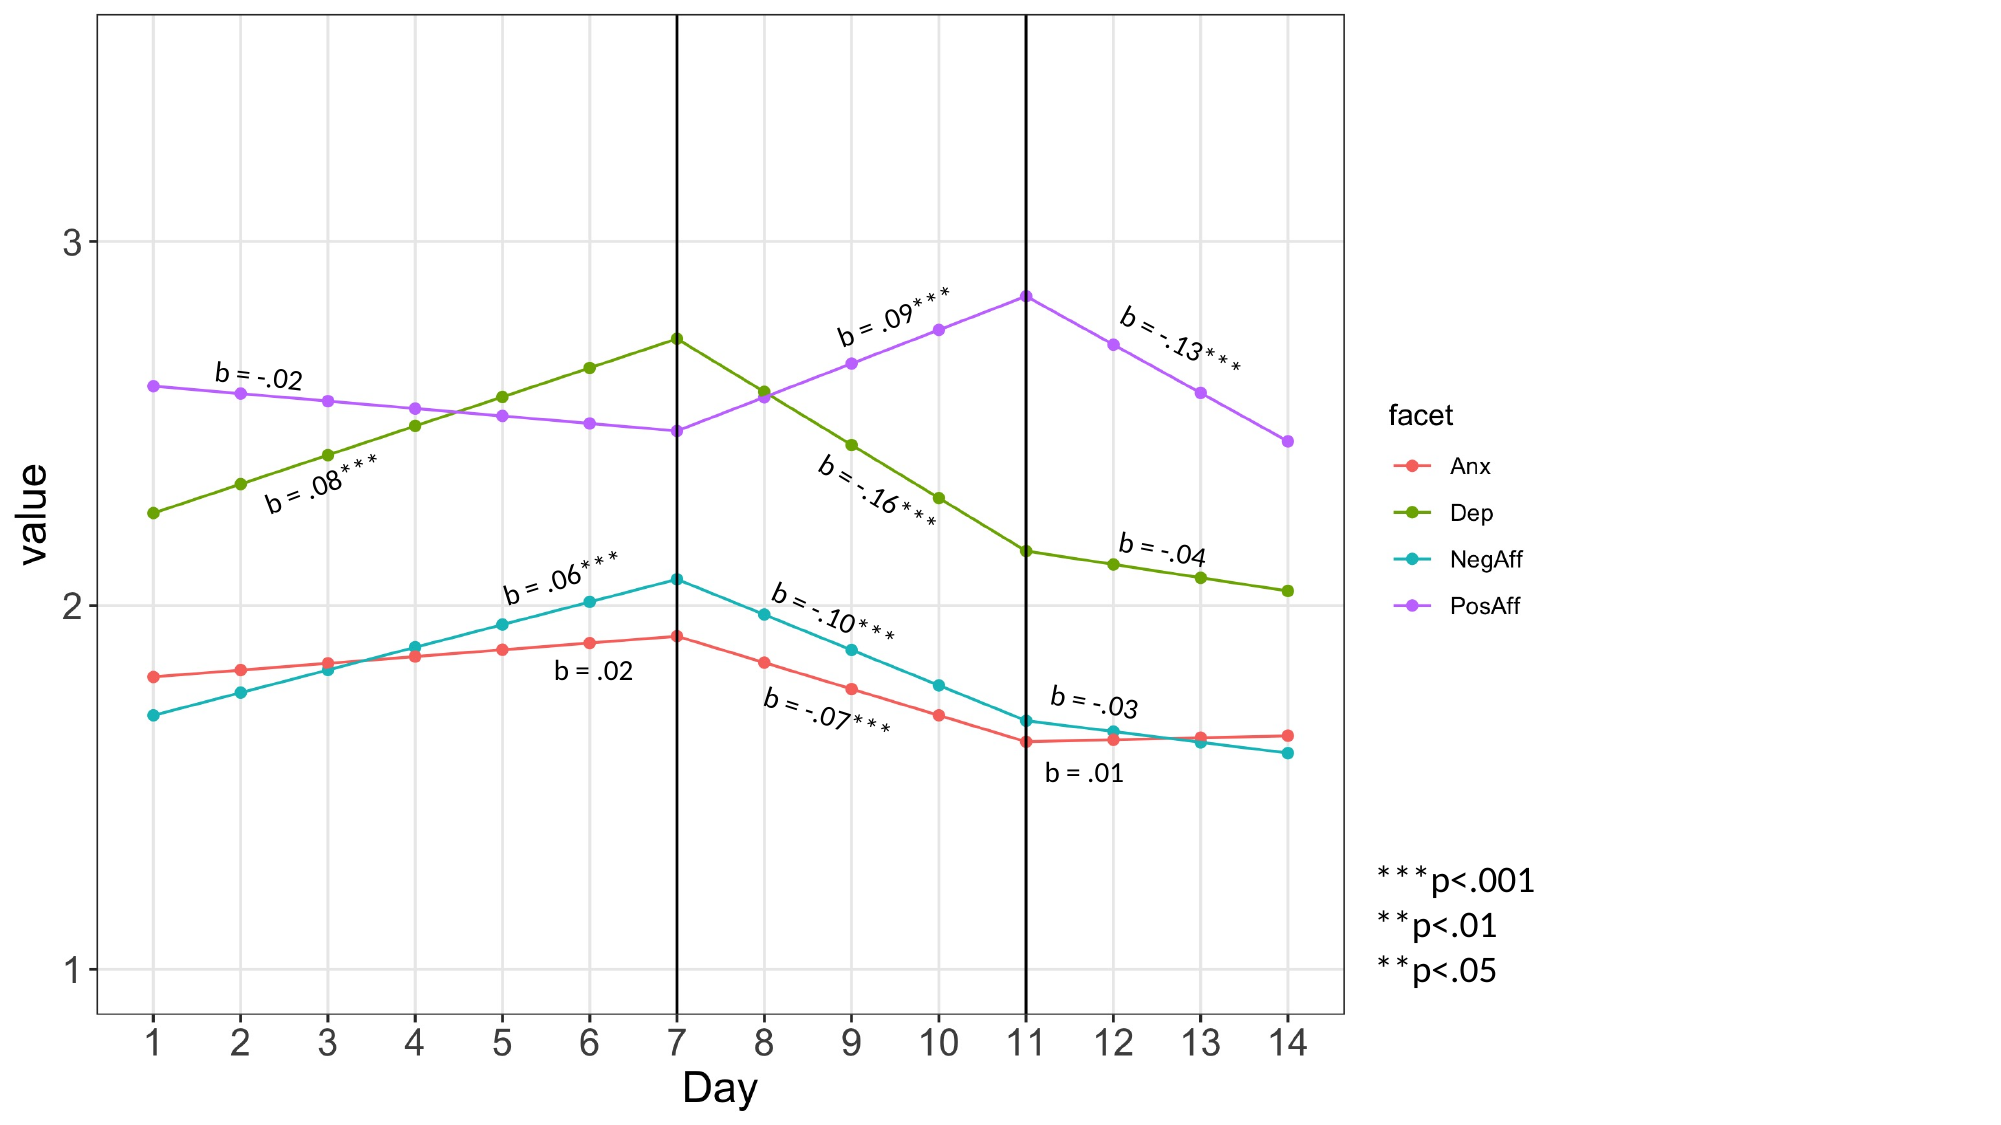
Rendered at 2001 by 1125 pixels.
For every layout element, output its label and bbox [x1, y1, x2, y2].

picture [0, 0, 1552, 1125]
